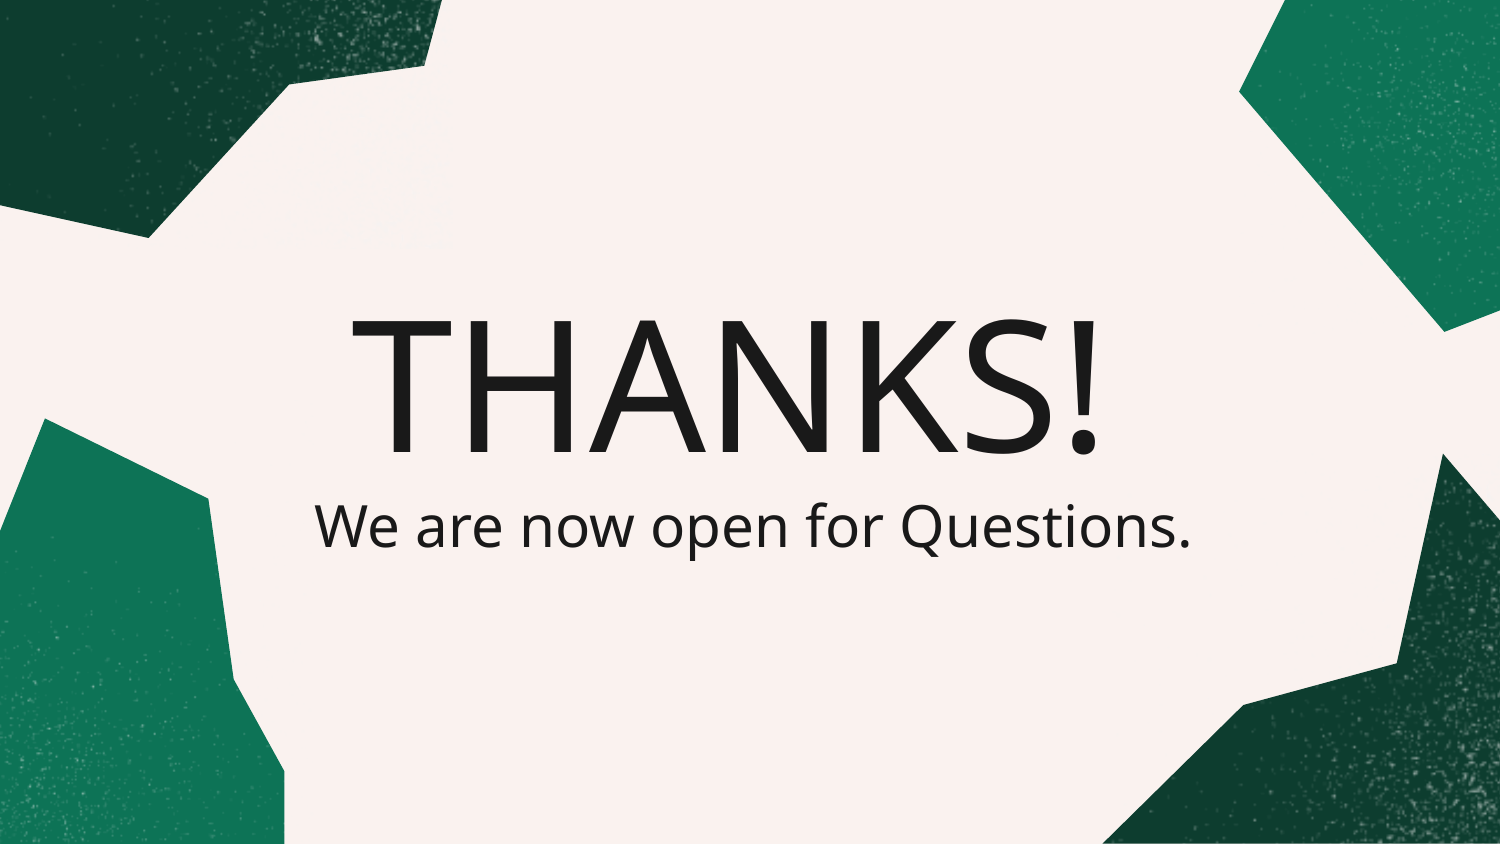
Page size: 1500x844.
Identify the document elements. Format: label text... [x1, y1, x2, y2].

title THANKS! We are now open for Questions. [194, 280, 1314, 574]
picture [1102, 453, 1500, 844]
picture [0, 0, 442, 238]
